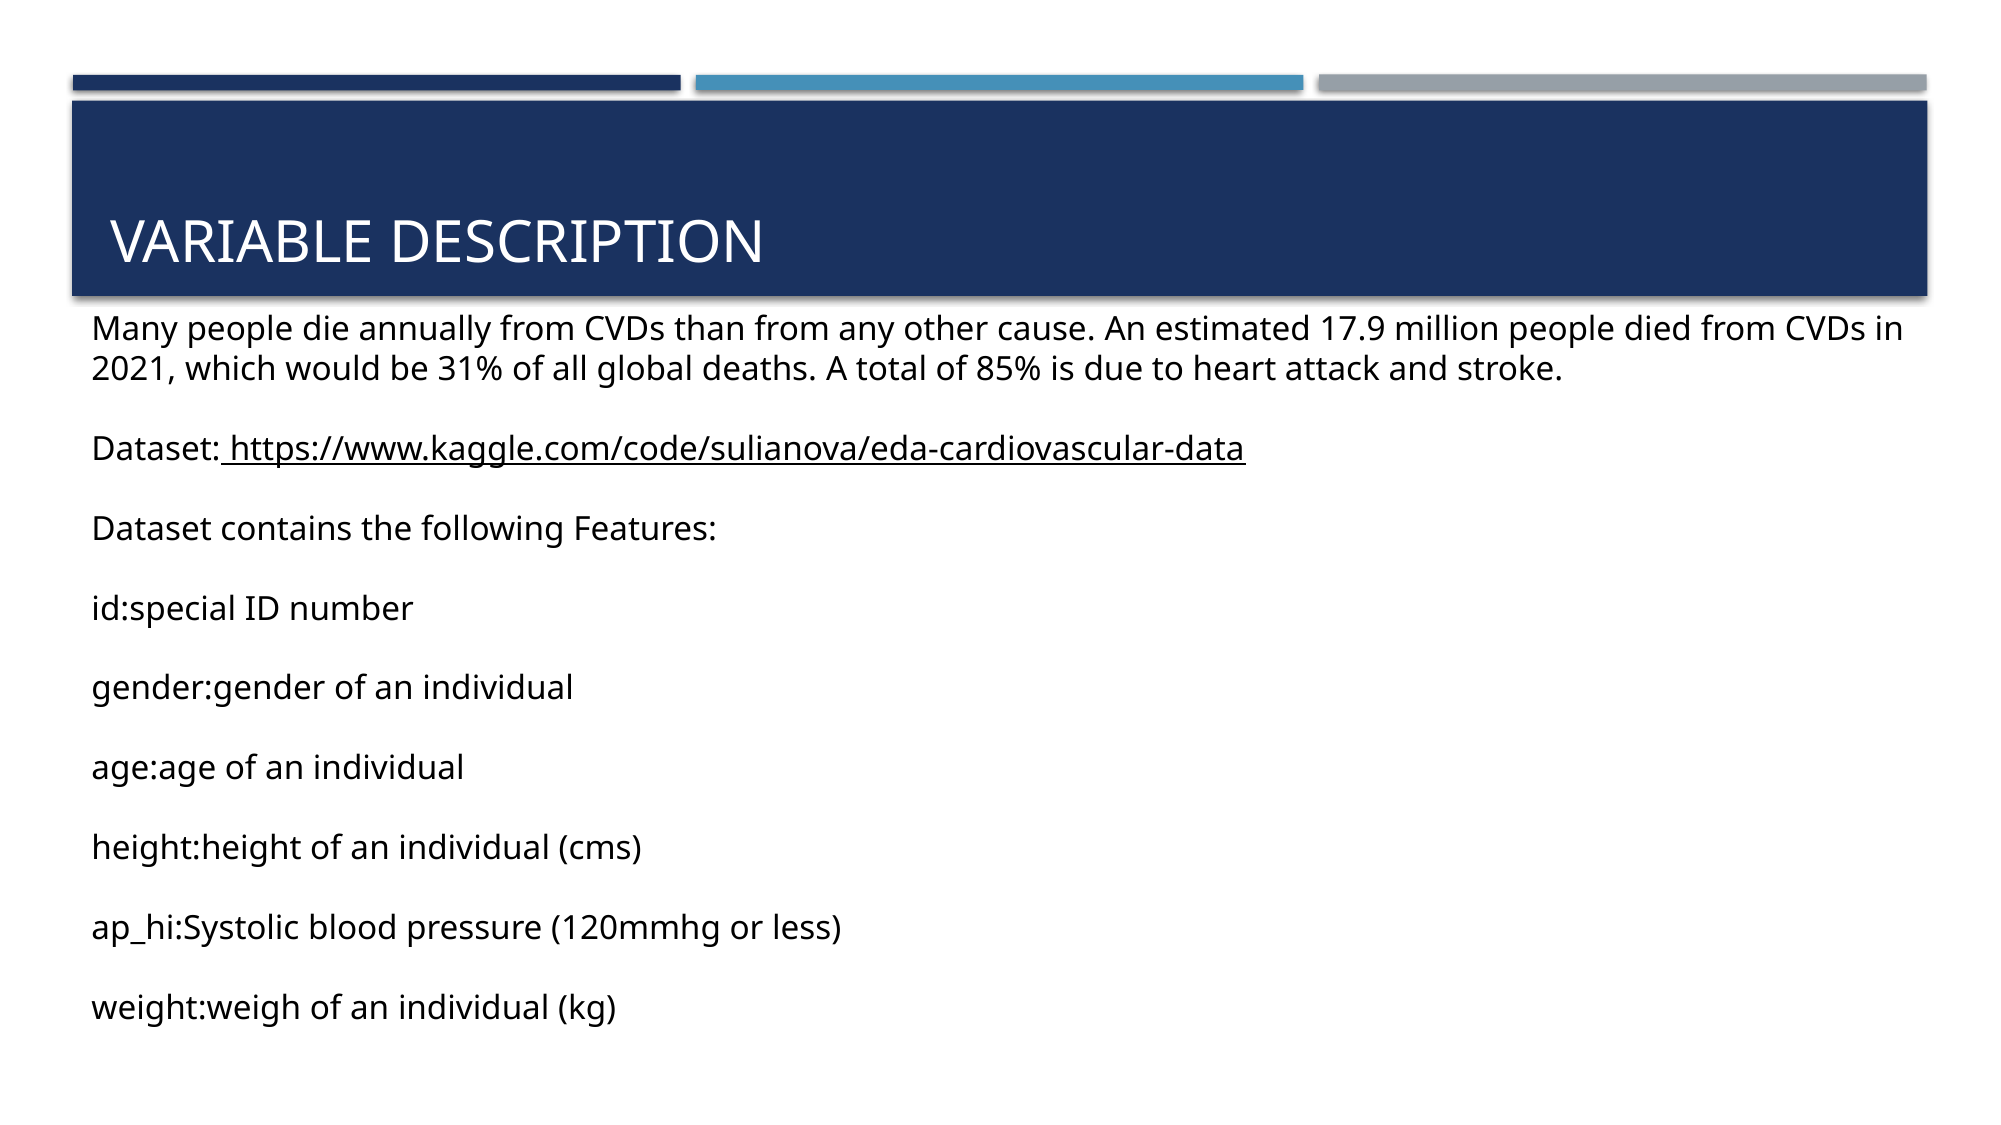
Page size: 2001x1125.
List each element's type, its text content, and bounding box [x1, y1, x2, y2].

title VARIABLE DESCRIPTION [95, 115, 1905, 282]
text_box Many people die annually from CVDs than from any other cause. An estimated 17.9 million people died from CVDs in 2021, which would be 31% of all global deaths. A total of 85% is due to heart attack and stroke. Dataset: https://www.kaggle.com/code/sulianova/eda-cardiovascular-data Dataset contains the following Features: id:special ID number gender:gender of an individual age:age of an individual height:height of an individual (cms) ap_hi:Systolic blood pressure (120mmhg or less) weight:weigh of an individual (kg) [76, 299, 1960, 1034]
